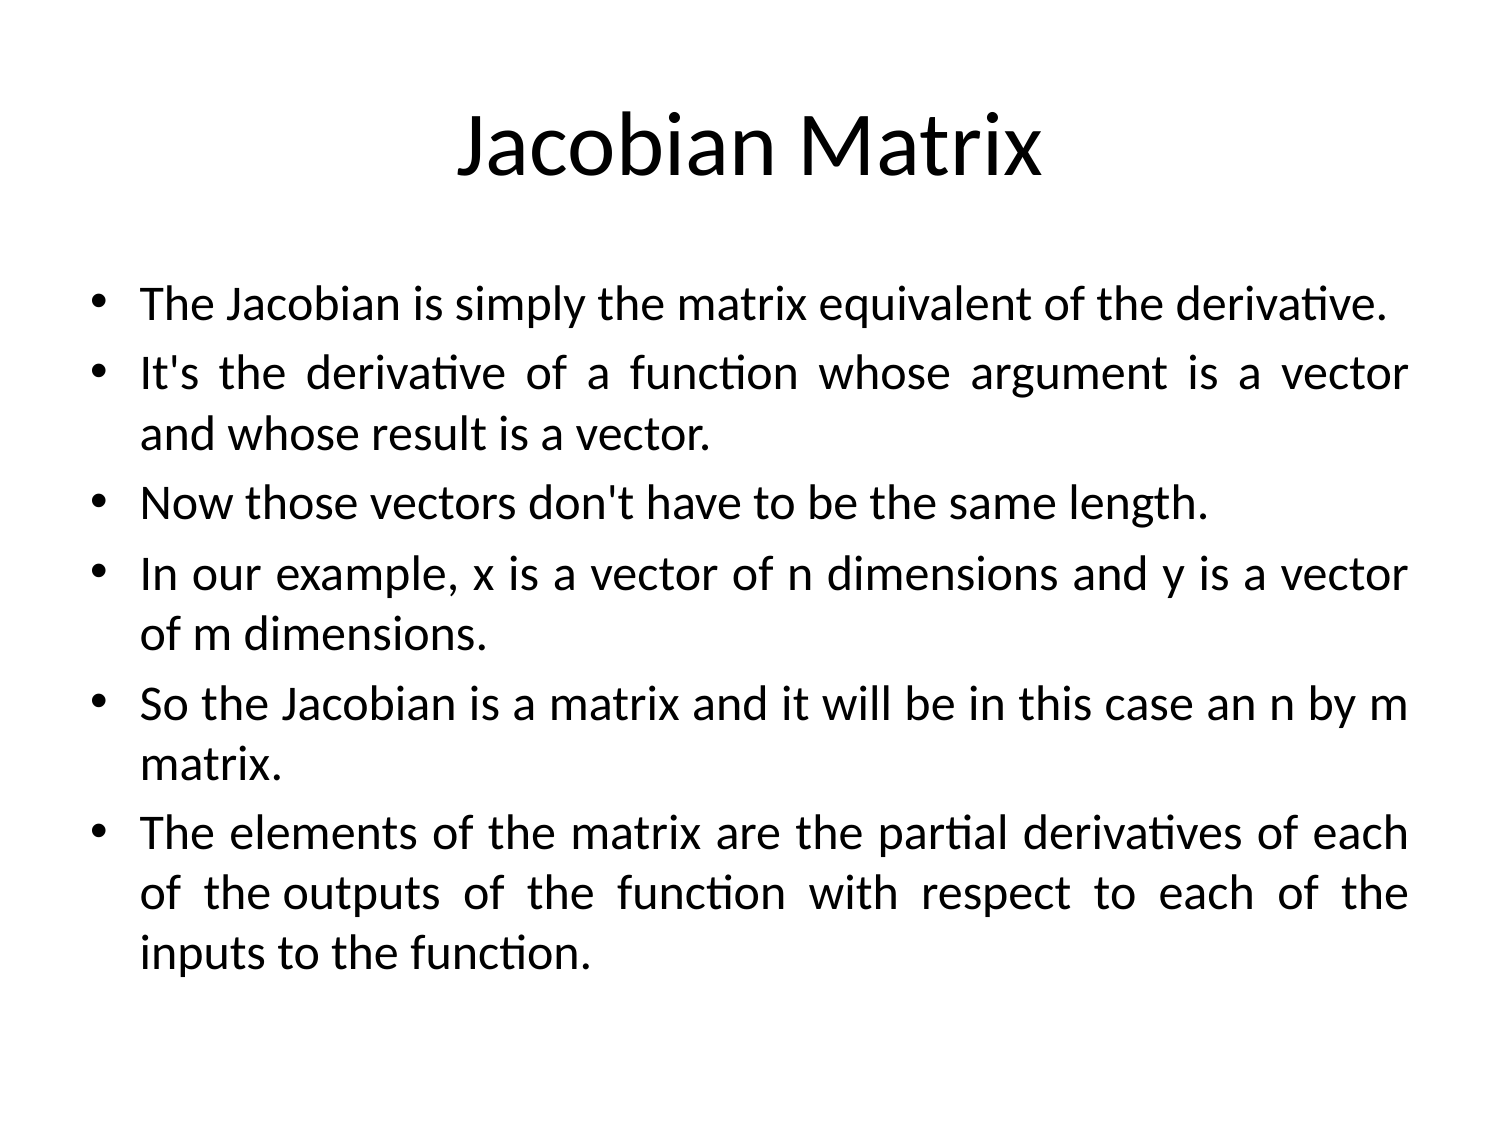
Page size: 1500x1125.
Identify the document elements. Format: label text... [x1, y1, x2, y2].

title Jacobian Matrix [75, 45, 1425, 233]
list The Jacobian is simply the matrix equivalent of the derivative. It's the derivative of a function whose argument is a vector and whose result is a vector. Now those vectors don't have to be the same length. In our example, x is a vector of n dimensions and y is a vector of m dimensions. So the Jacobian is a matrix and it will be in this case an n by m matrix. The elements of the matrix are the partial derivatives of each of the outputs of the function with respect to each of the inputs to the function. [75, 262, 1425, 1005]
